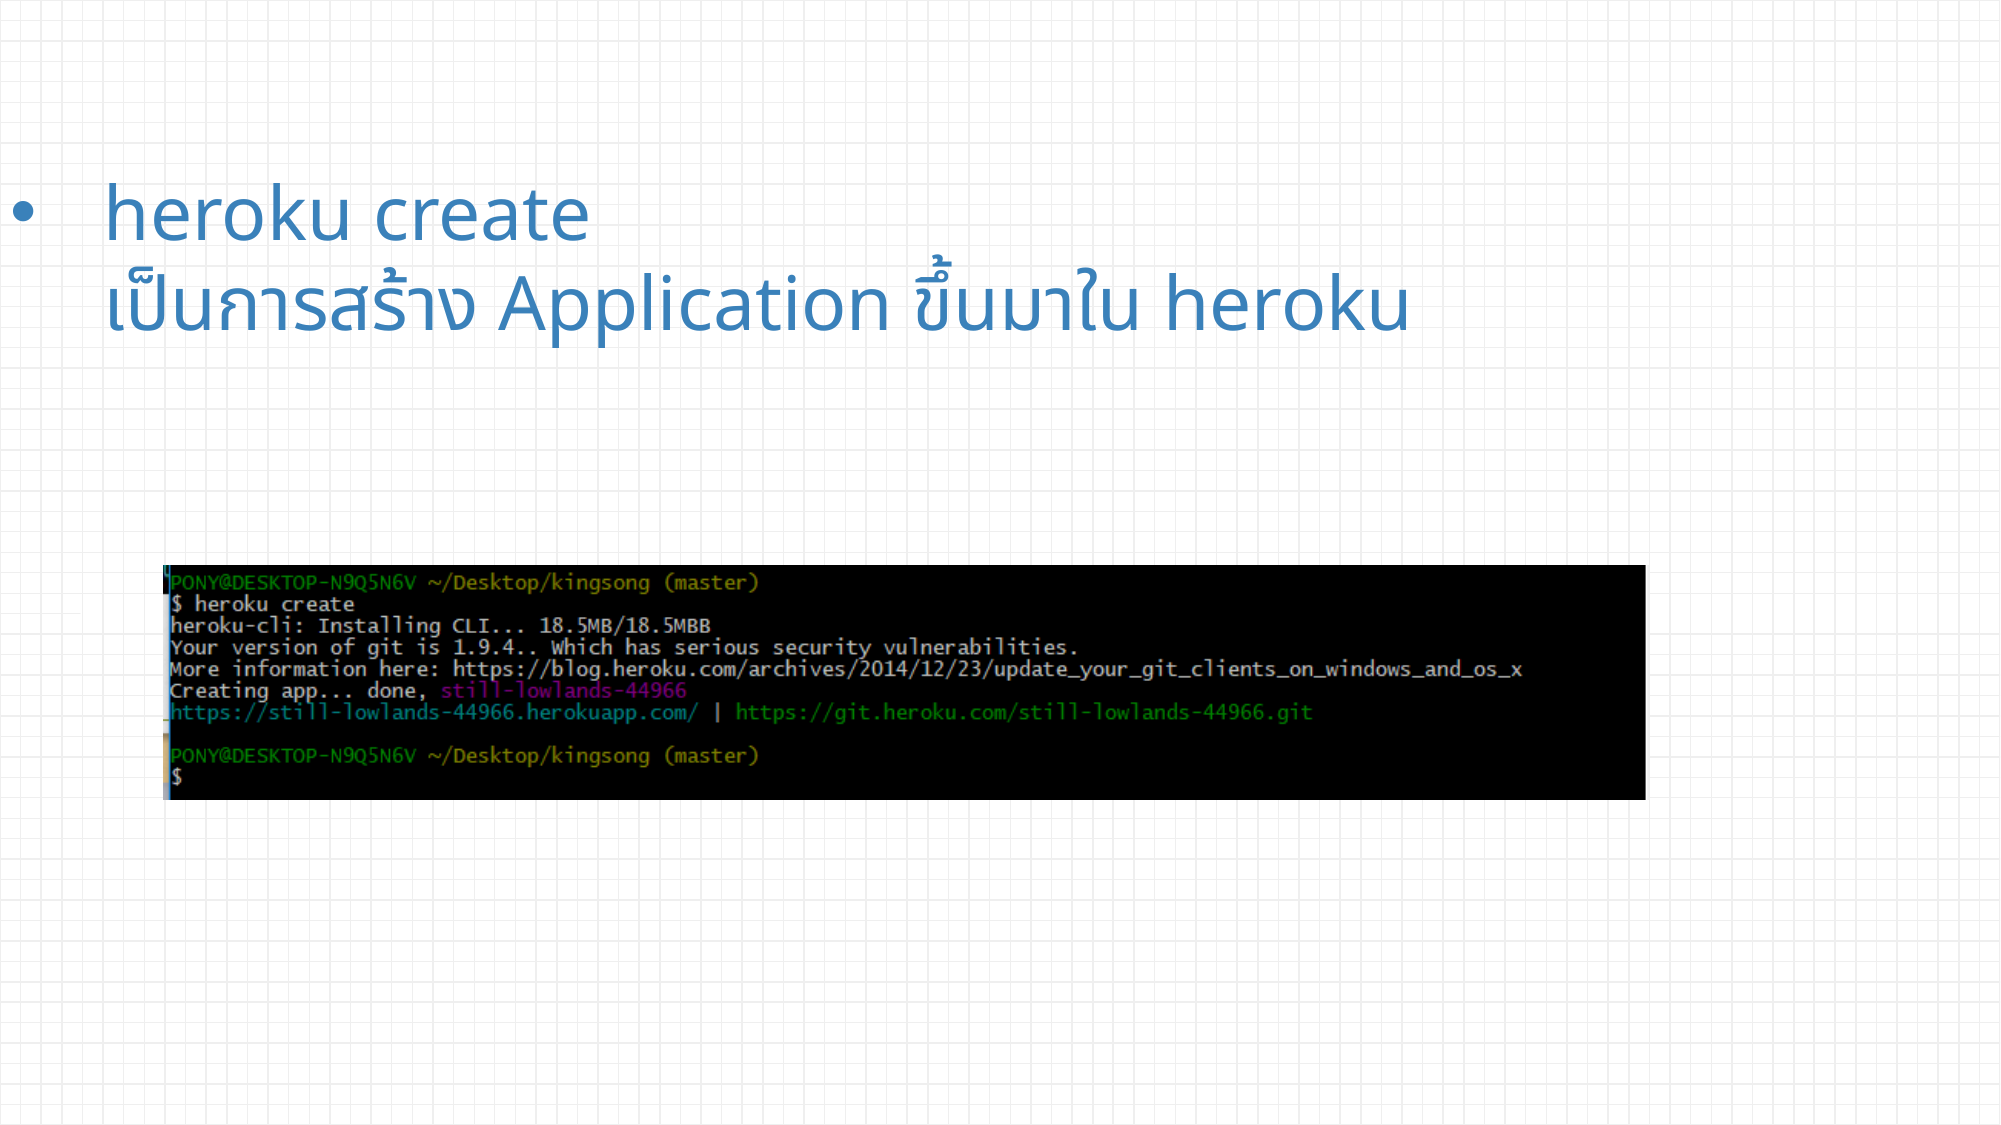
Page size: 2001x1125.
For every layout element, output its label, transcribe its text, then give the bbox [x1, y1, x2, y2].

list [163, 565, 1650, 800]
text_box heroku create เป็นการสร้าง Application ขึ้นมาใน heroku [0, 158, 1428, 354]
